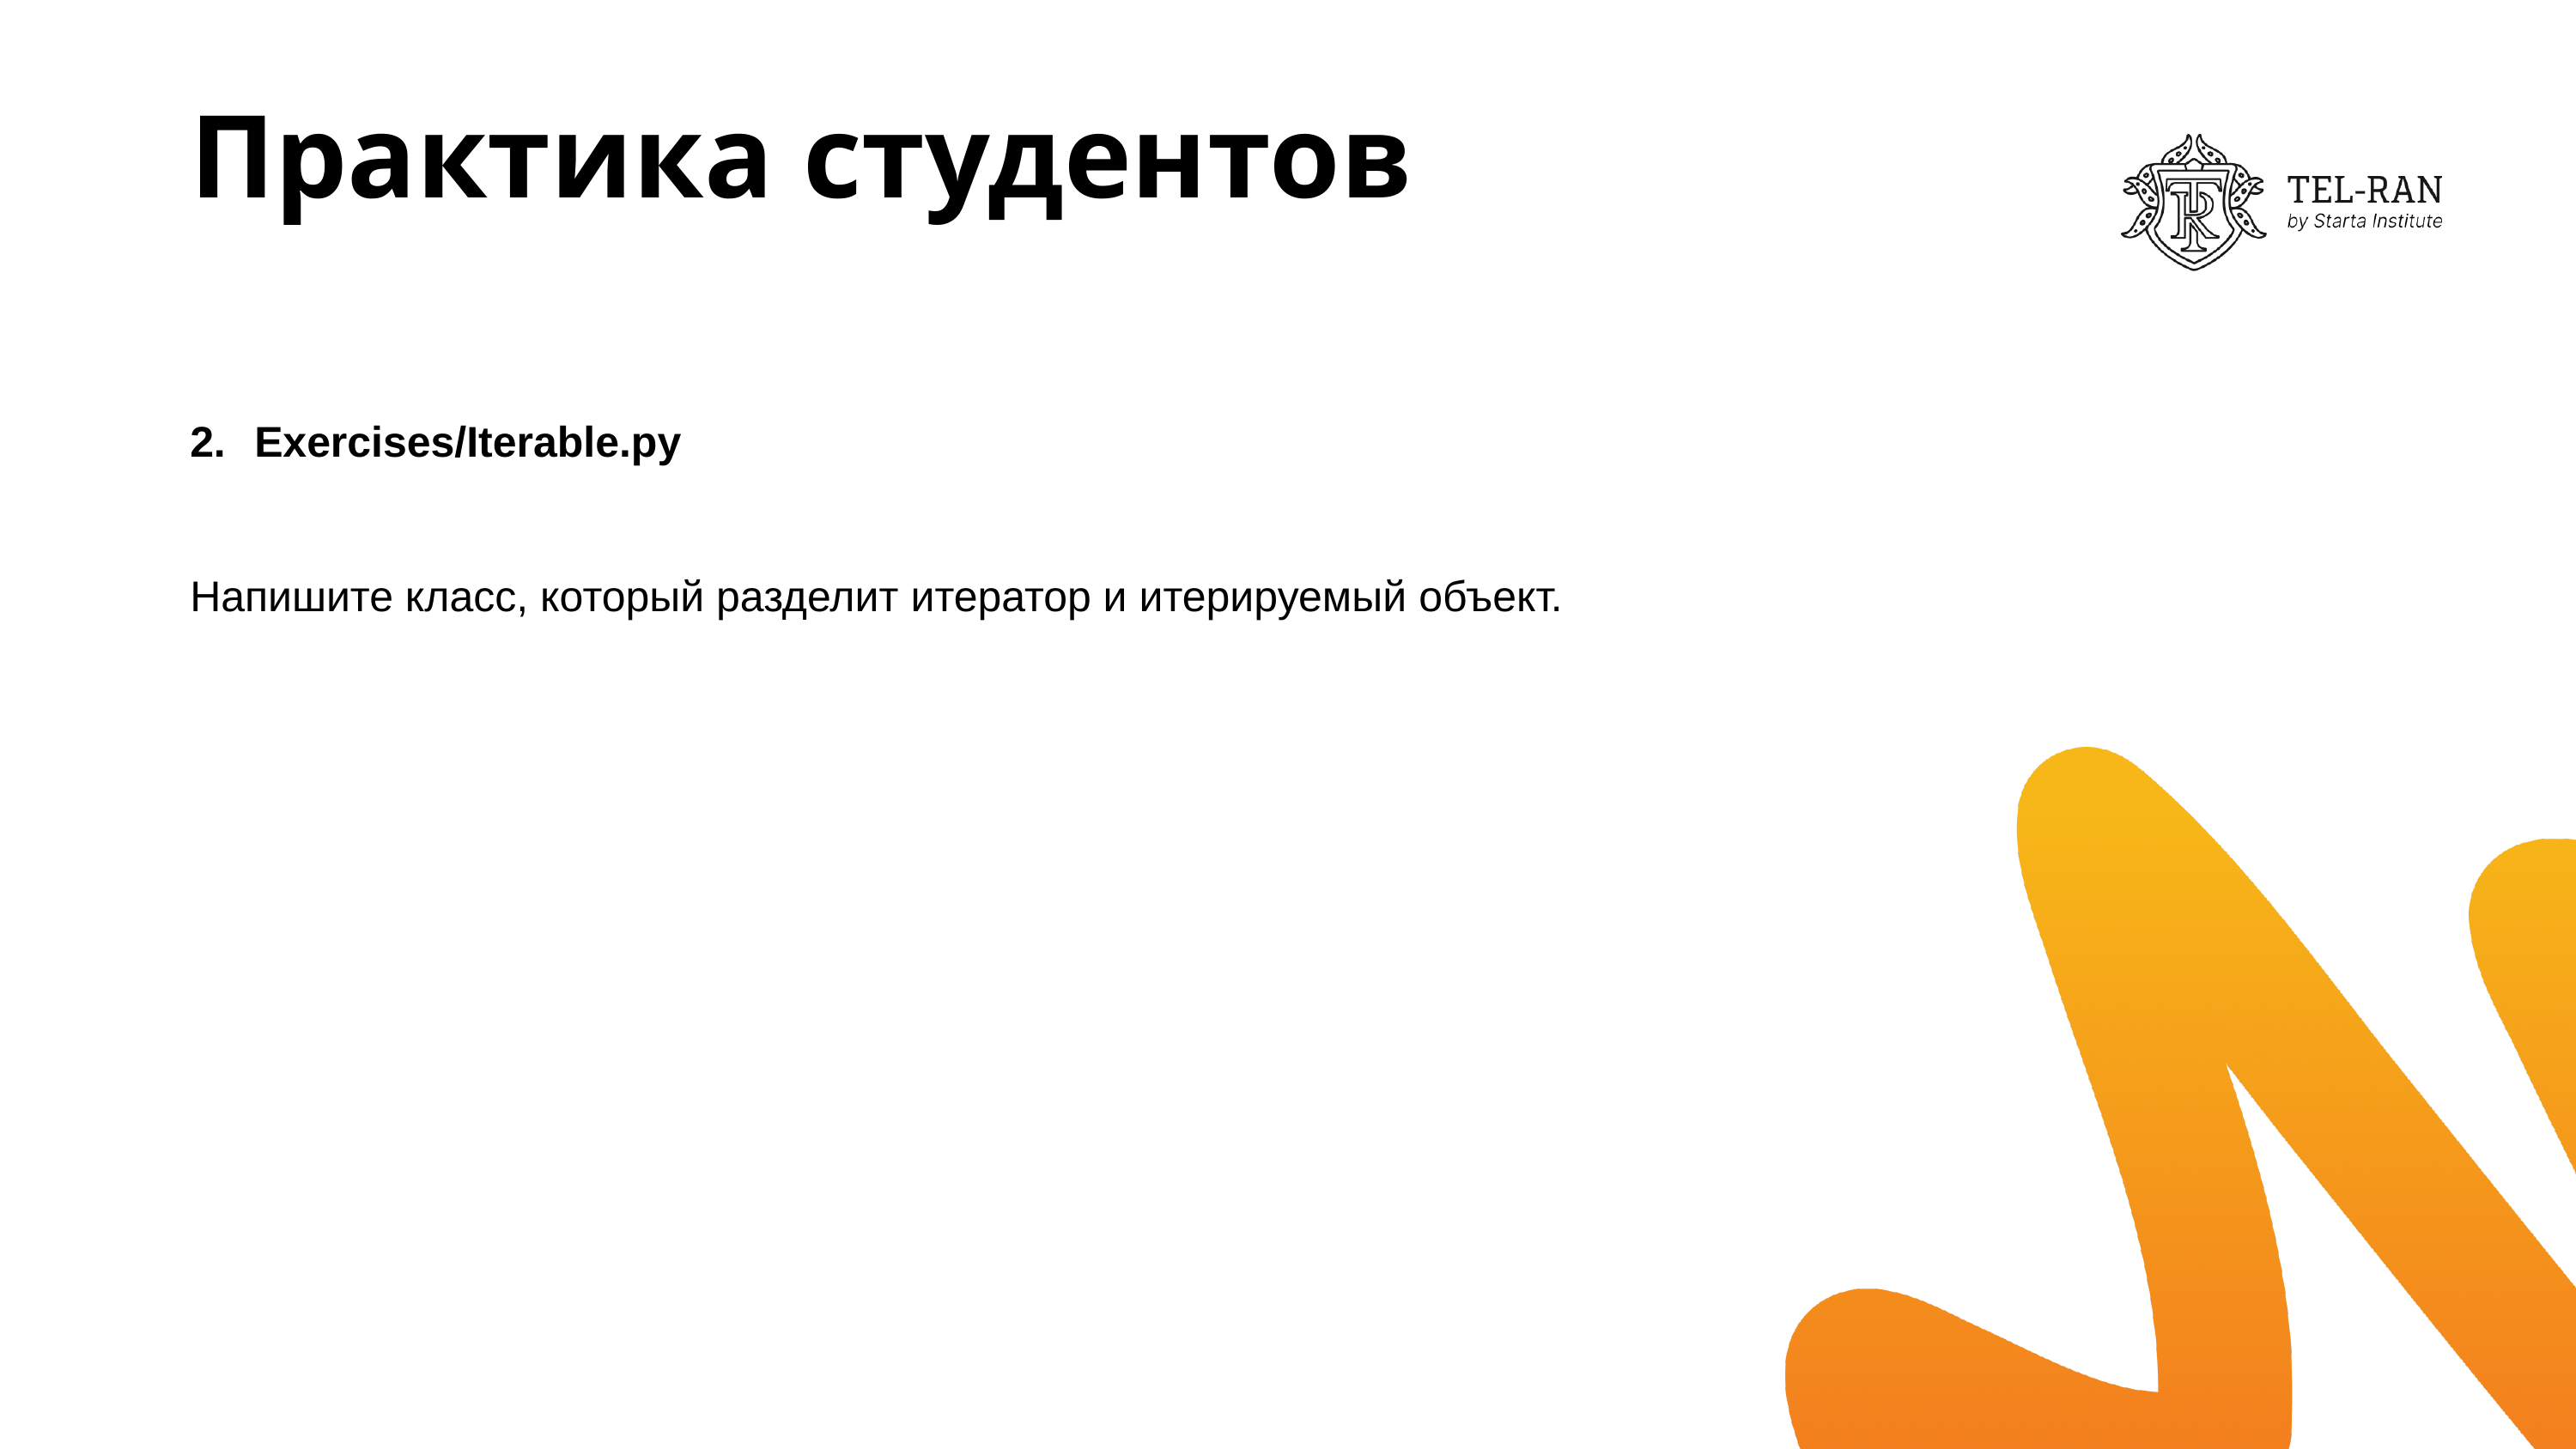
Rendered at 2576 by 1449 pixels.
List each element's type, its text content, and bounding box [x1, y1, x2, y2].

title Практика студентов [177, 76, 2107, 358]
text_box Exercises/Iterable.py Напишите класс, который разделит итератор и итерируемый объект. [177, 382, 2536, 627]
picture [2121, 134, 2442, 271]
picture [1620, 747, 2576, 1449]
